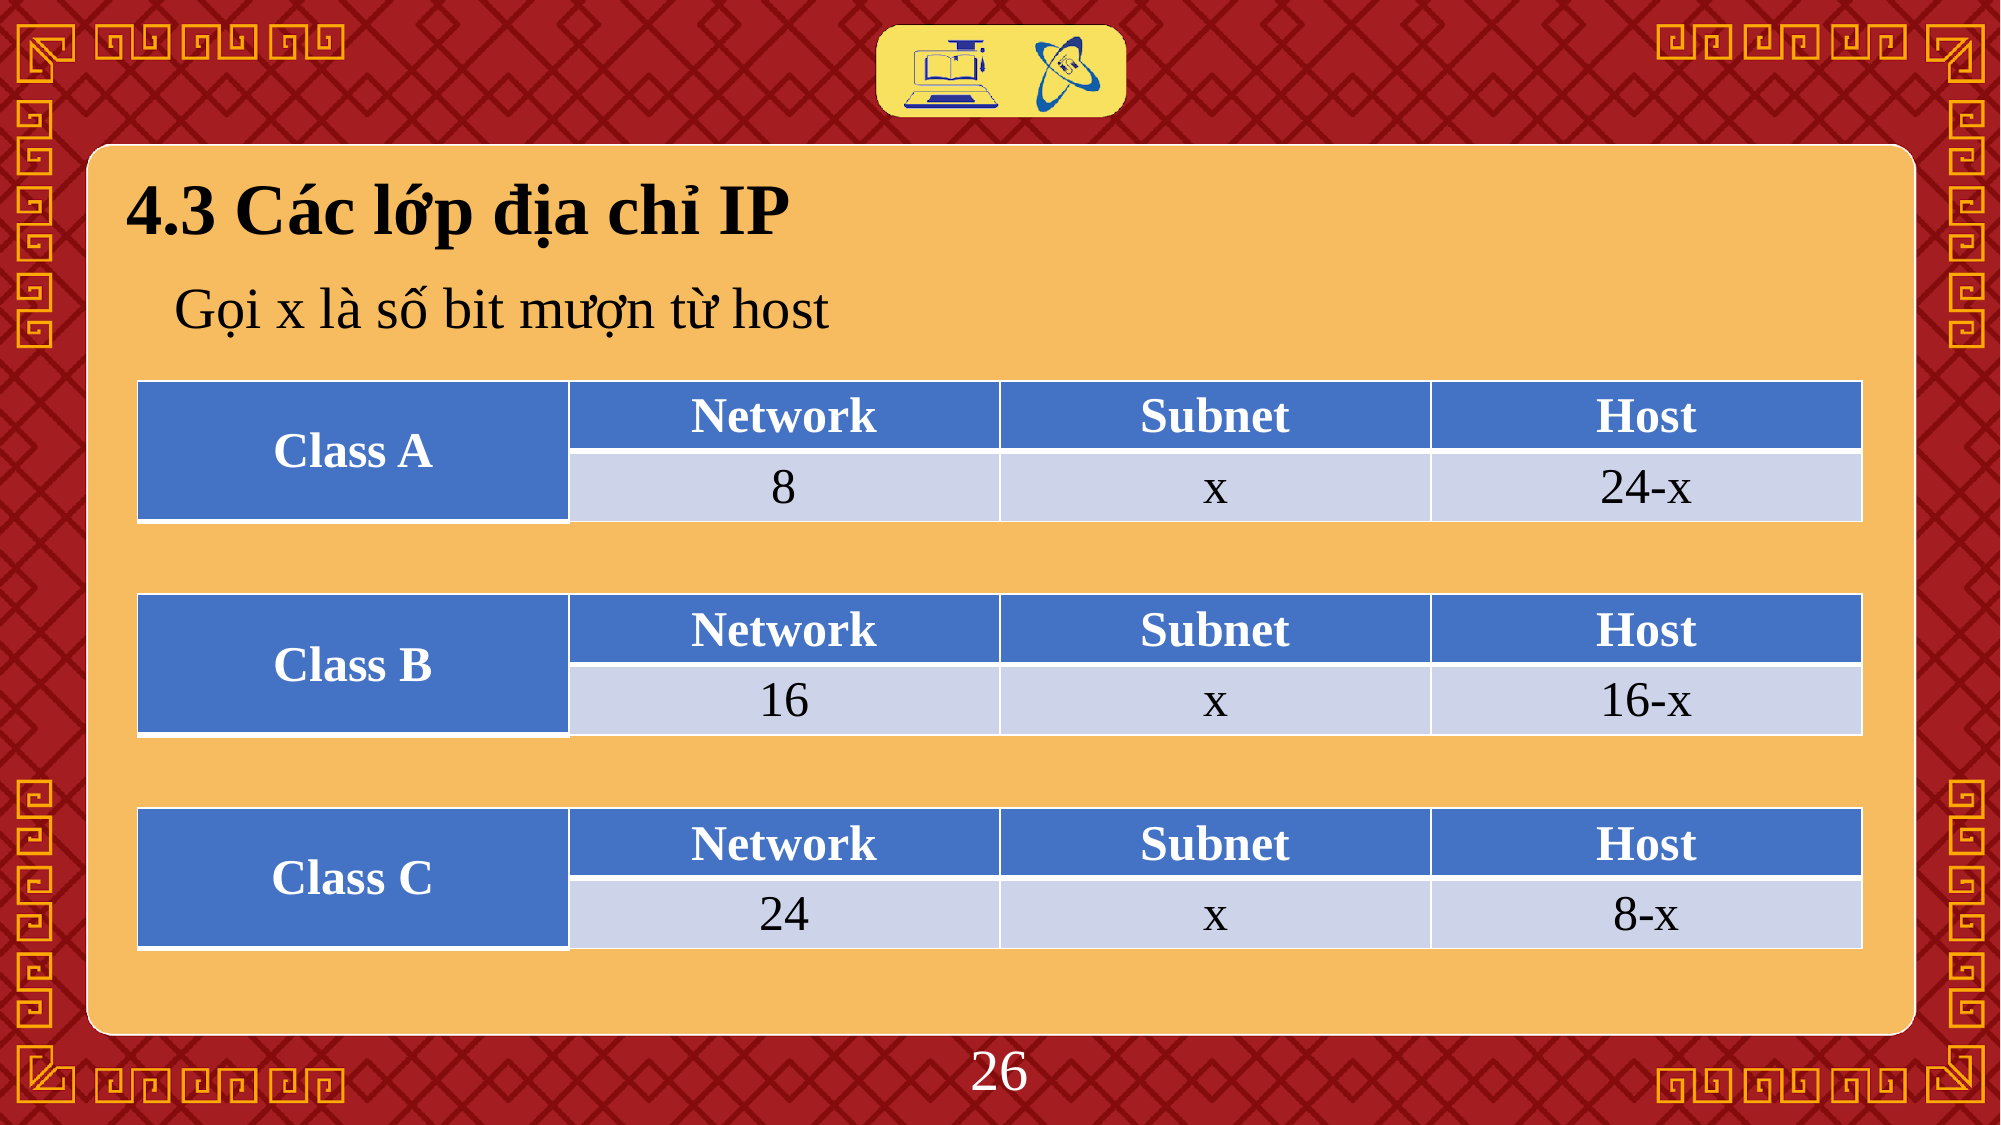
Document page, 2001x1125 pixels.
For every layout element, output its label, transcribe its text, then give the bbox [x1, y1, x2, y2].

title 4.3 Các lớp địa chỉ IP [110, 164, 1897, 258]
table_cell 24 [570, 881, 999, 948]
table_header Host [1432, 382, 1861, 448]
list Gọi x là số bit mượn từ host [159, 270, 1946, 365]
table_header Class A [138, 382, 568, 519]
table_header Subnet [1001, 809, 1430, 875]
table_header Network [570, 809, 999, 875]
table_cell 16 [570, 667, 999, 734]
table_header Network [570, 382, 999, 448]
table_cell 16-x [1432, 667, 1861, 734]
table_header Subnet [1001, 382, 1430, 448]
table_header Host [1432, 809, 1861, 875]
table_cell 8 [570, 454, 999, 521]
table_cell x [1001, 667, 1430, 734]
slide_number ‹#› [774, 1037, 1225, 1098]
picture [0, 0, 2001, 1125]
table_header Host [1432, 595, 1861, 662]
table_header Network [570, 595, 999, 662]
table_cell x [1001, 881, 1430, 948]
table_cell x [1001, 454, 1430, 521]
table_header Class B [138, 595, 568, 732]
table_header Subnet [1001, 595, 1430, 662]
table_header Class C [138, 809, 568, 946]
table_cell 8-x [1432, 881, 1861, 948]
table_cell 24-x [1432, 454, 1861, 521]
